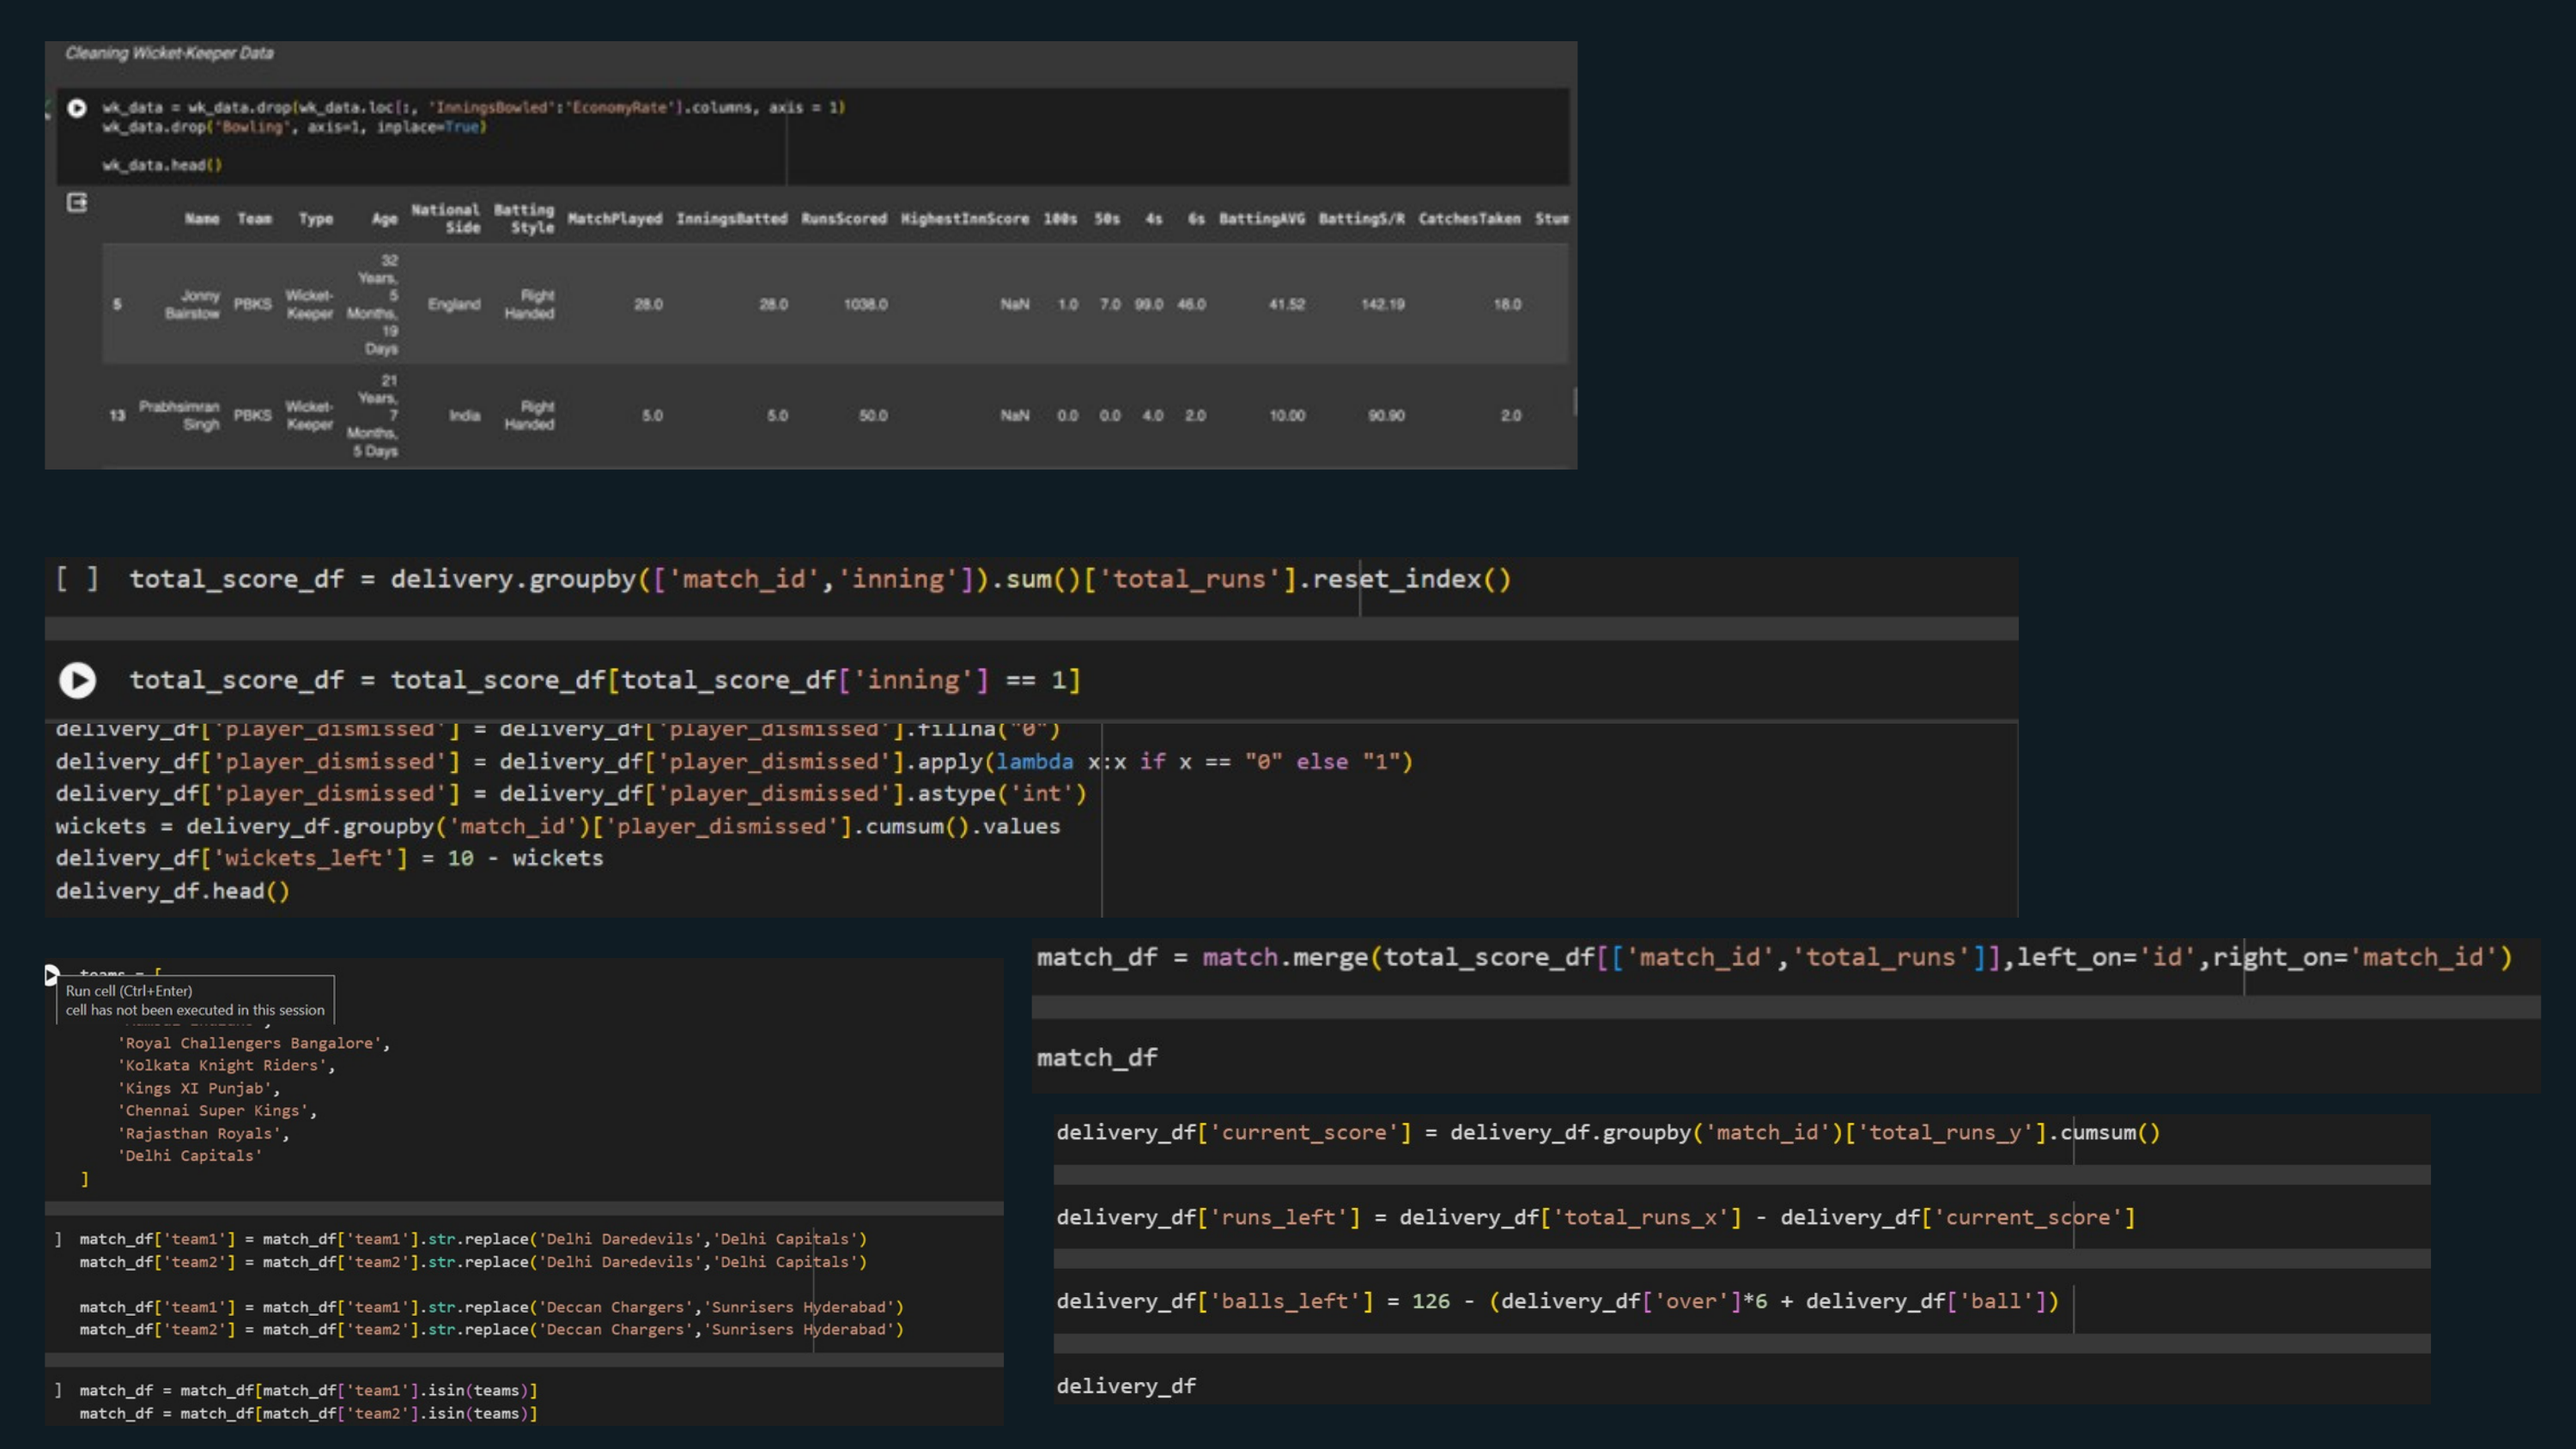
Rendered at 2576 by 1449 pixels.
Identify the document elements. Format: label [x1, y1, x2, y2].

text_box [1054, 1114, 2432, 1404]
text_box [45, 724, 2020, 918]
text_box [1031, 938, 2542, 1094]
text_box [45, 958, 1005, 1426]
text_box [45, 557, 2020, 724]
text_box [45, 41, 1578, 470]
